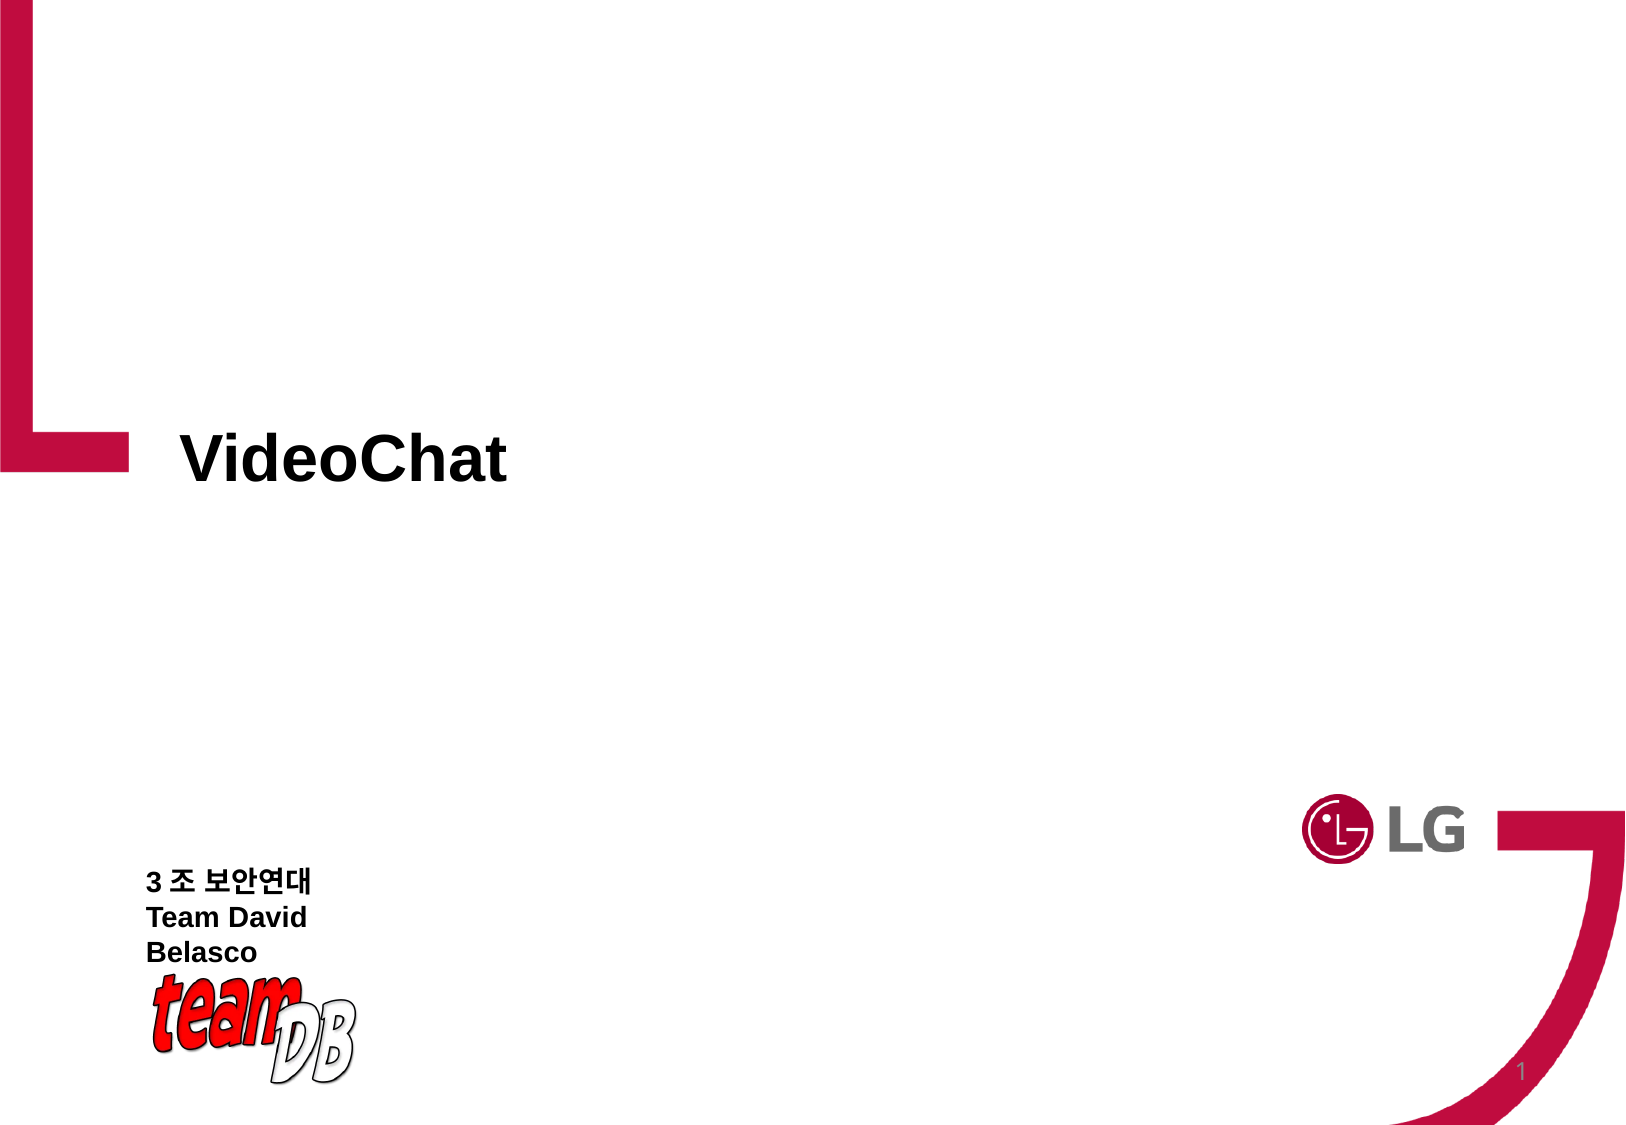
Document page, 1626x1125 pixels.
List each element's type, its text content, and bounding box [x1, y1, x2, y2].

slide_number ‹#› [1164, 1042, 1544, 1103]
picture [1302, 794, 1625, 1125]
picture [0, 0, 131, 473]
text_box 3조 보안연대 Team David Belasco [130, 855, 378, 976]
picture [145, 966, 360, 1093]
text_box VideoChat [164, 406, 1467, 502]
